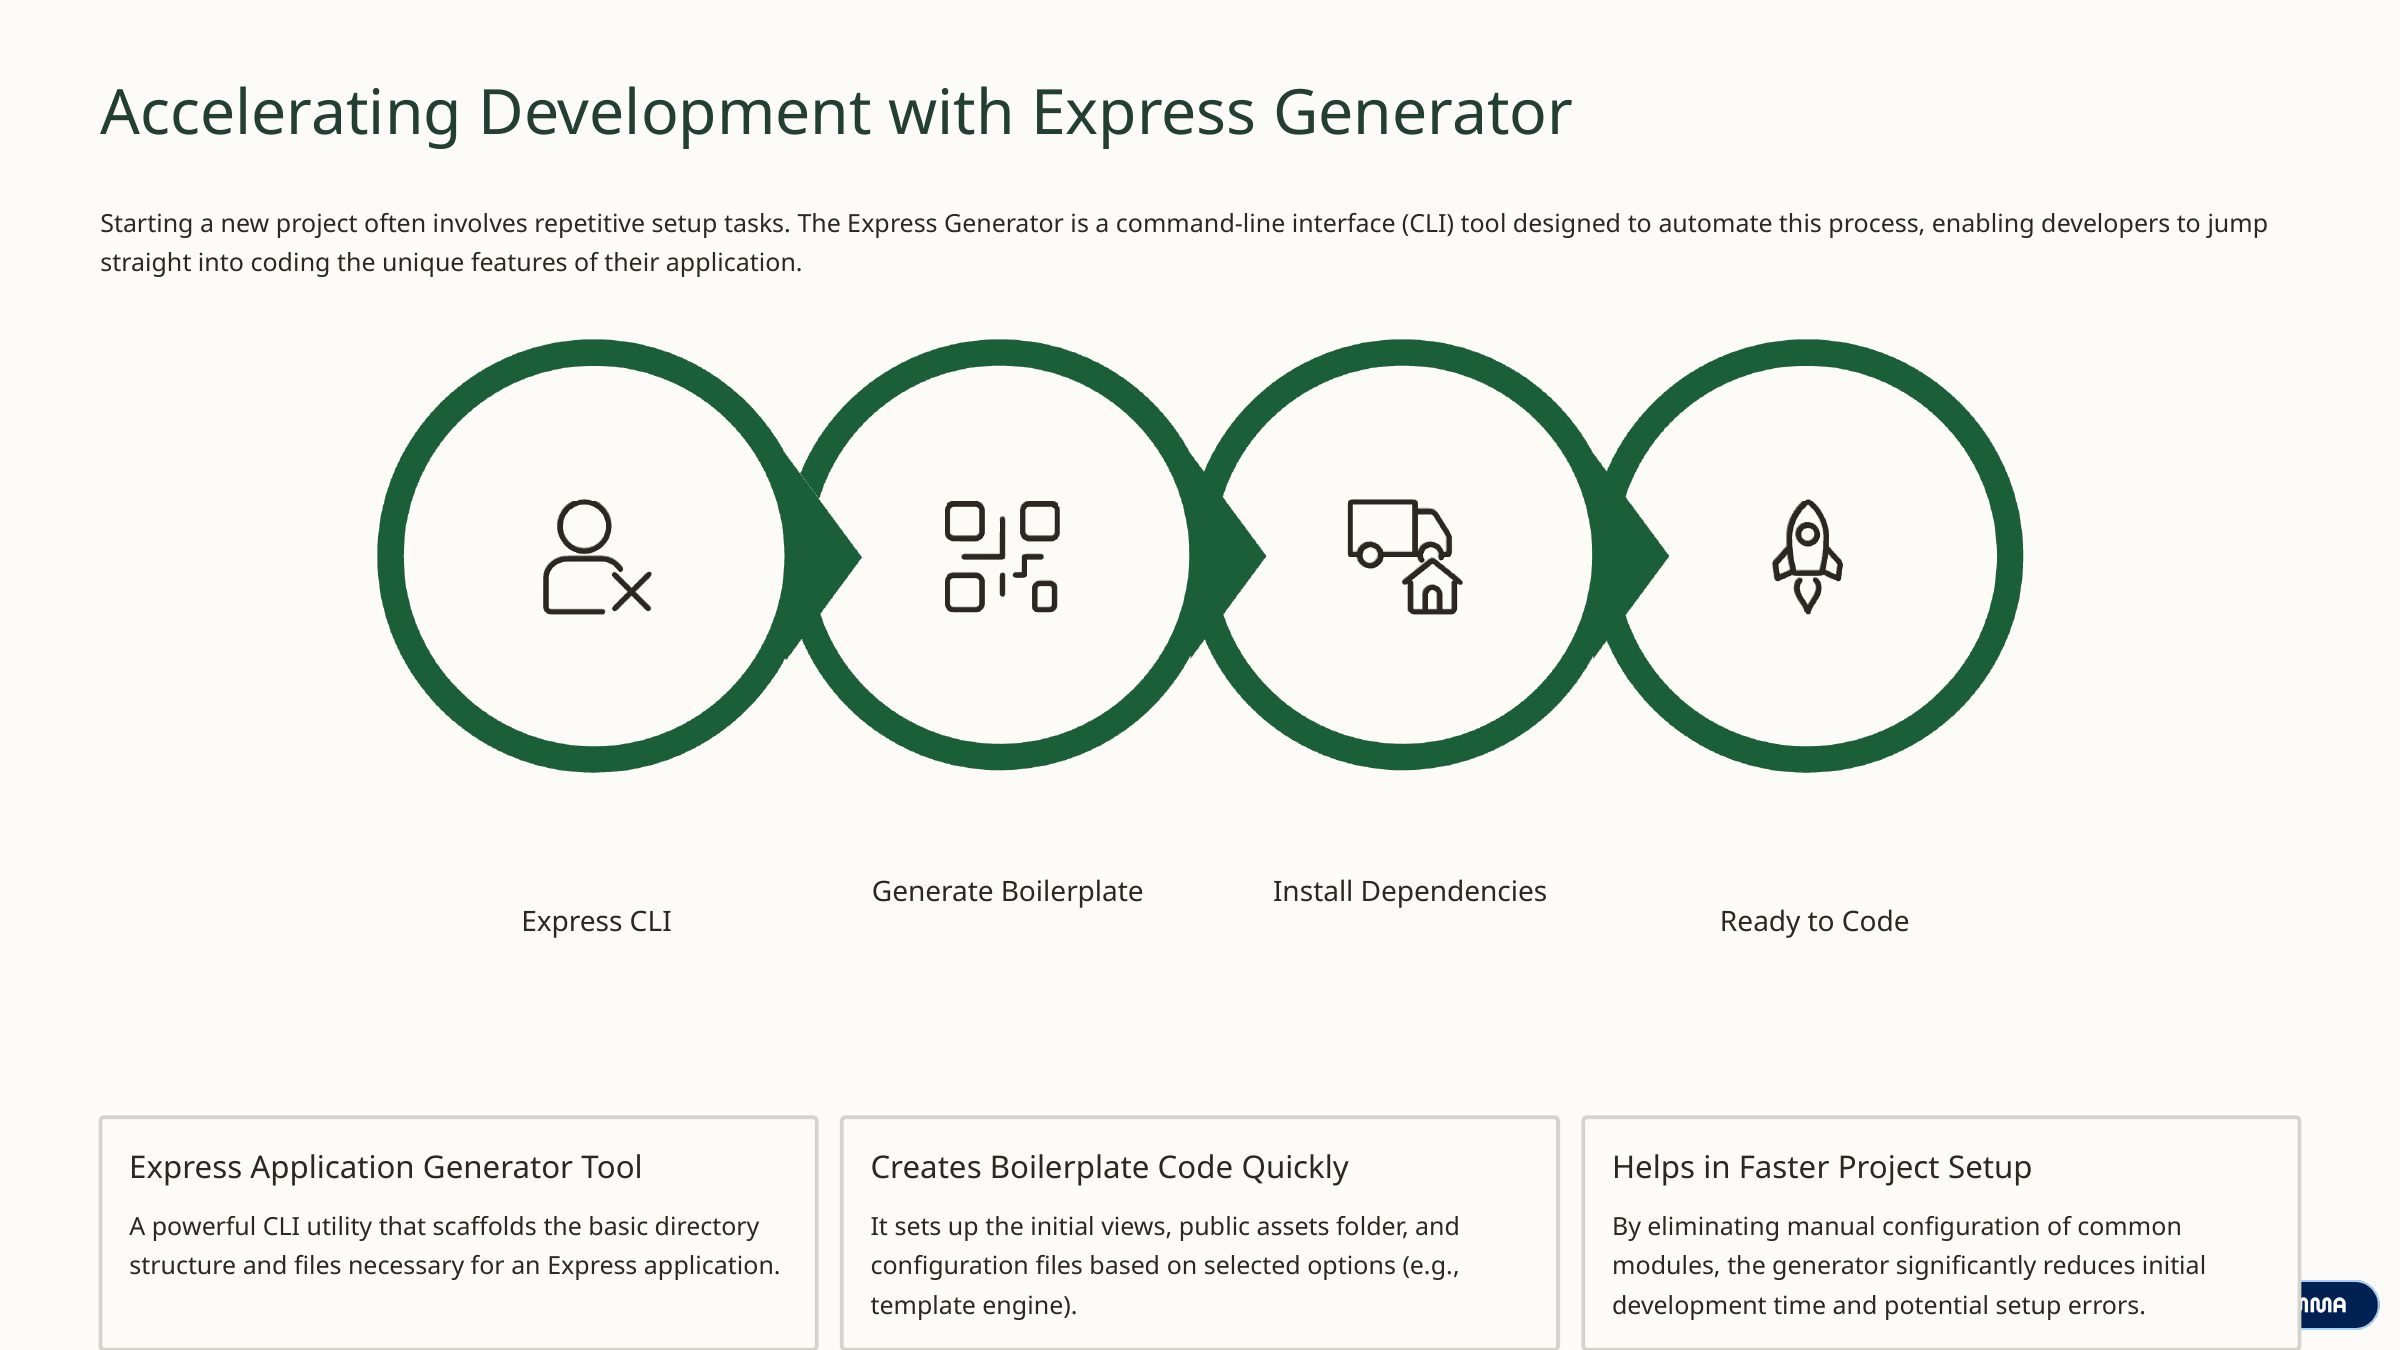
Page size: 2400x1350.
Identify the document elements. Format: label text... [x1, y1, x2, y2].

picture [2300, 1271, 2389, 1339]
text_box [1583, 1117, 2300, 1350]
text_box By eliminating manual configuration of common modules, the generator significantly reduces initial development time and potential setup errors. [1612, 1200, 2271, 1321]
text_box A powerful CLI utility that scaffolds the basic directory structure and files necessary for an Express application. [129, 1200, 788, 1281]
text_box [841, 1117, 1559, 1350]
text_box [100, 1117, 817, 1350]
text_box Accelerating Development with Express Generator [100, 69, 1517, 148]
text_box It sets up the initial views, public assets folder, and configuration files based on selected options (e.g., template engine). [870, 1200, 1530, 1321]
text_box Starting a new project often involves repetitive setup tasks. The Express Generator is a command-line interface (CLI) tool designed to automate this process, enabling developers to jump straight into coding the unique features of their application. [100, 197, 2300, 279]
picture [344, 306, 2056, 1089]
text_box Creates Boilerplate Code Quickly [870, 1146, 1333, 1186]
text_box Express Application Generator Tool [129, 1146, 626, 1186]
text_box Helps in Faster Project Setup [1612, 1146, 2016, 1186]
